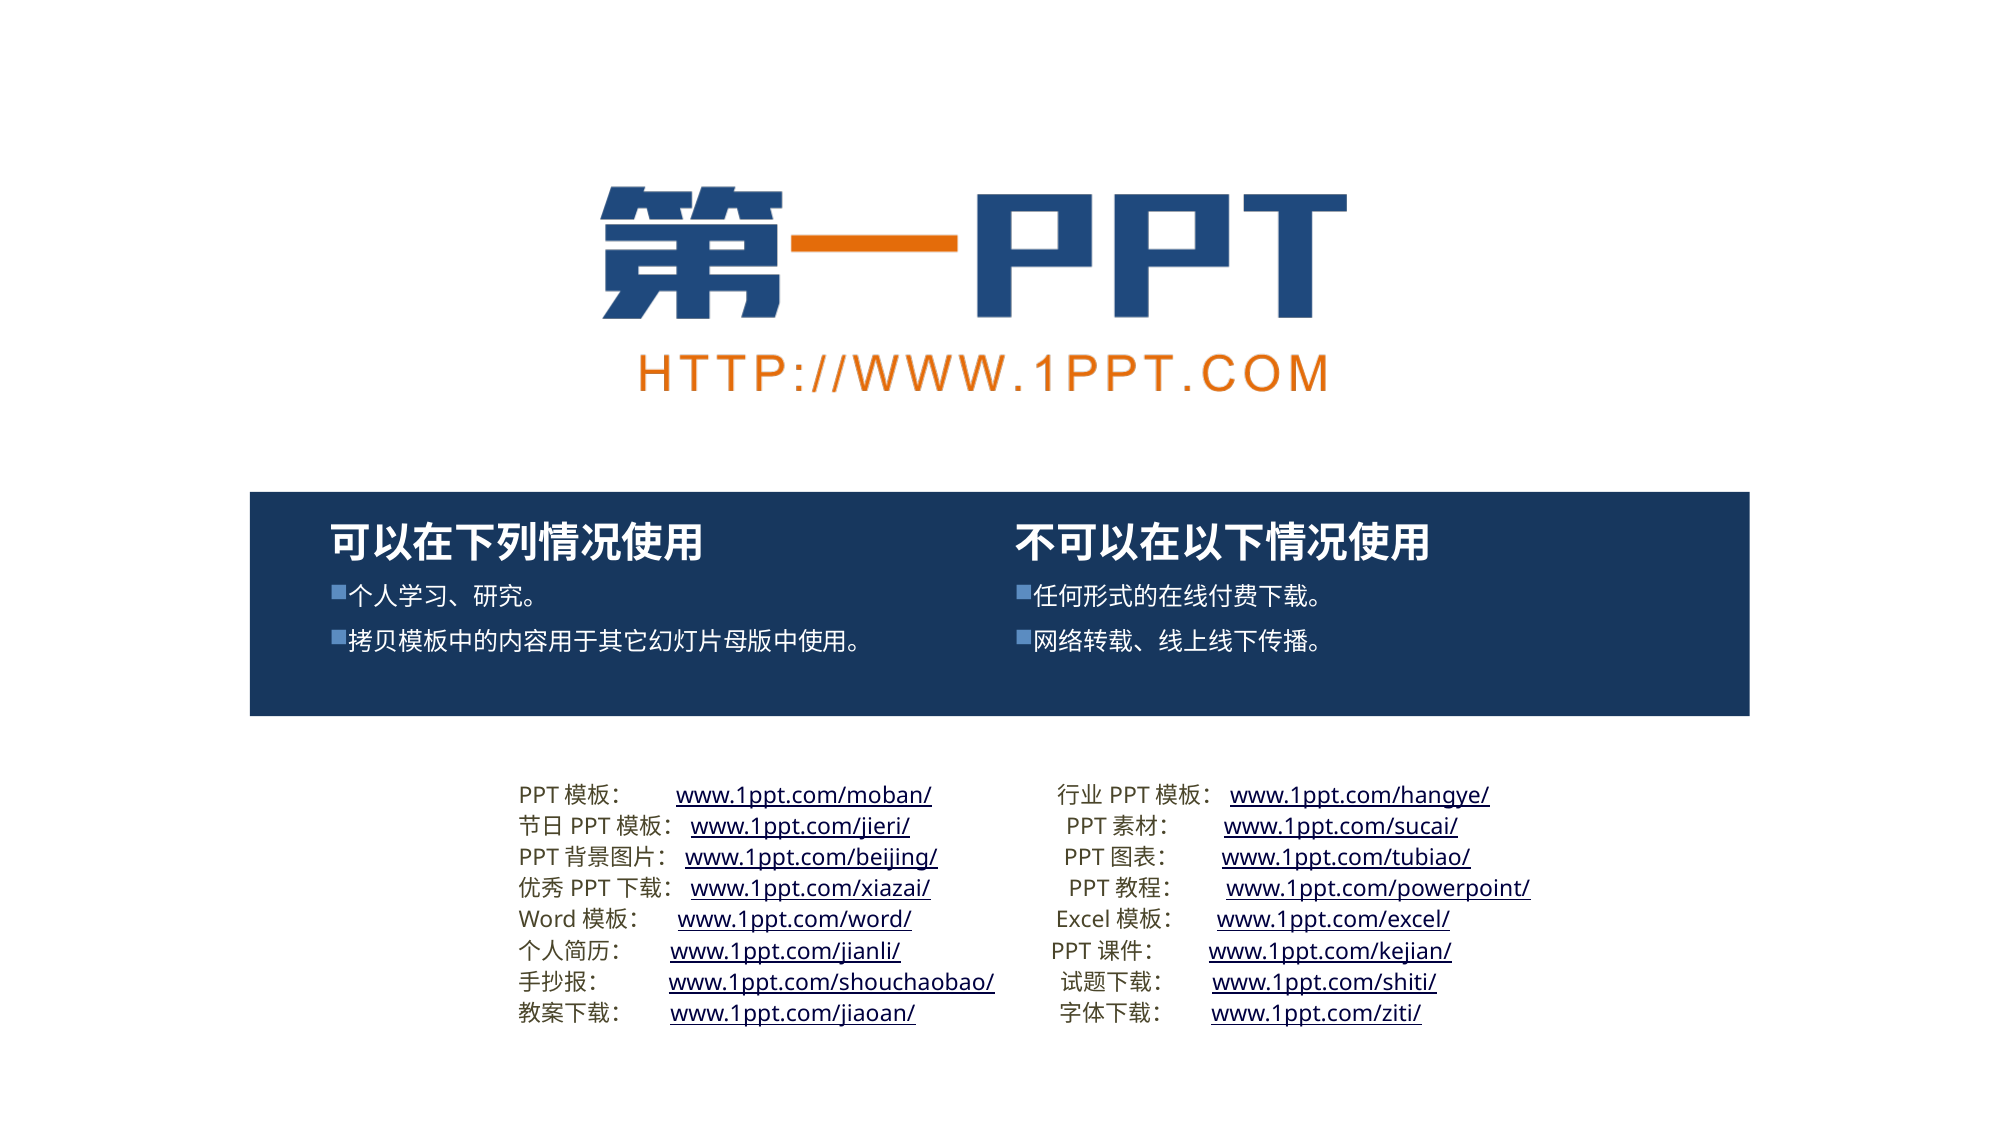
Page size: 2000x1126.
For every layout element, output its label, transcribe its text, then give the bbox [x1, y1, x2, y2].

text_box [249, 491, 1750, 717]
text_box 不可以在以下情况使用 任何形式的在线付费下载。 网络转载、线上线下传播。 [999, 508, 1673, 705]
picture [489, 58, 1461, 445]
text_box 可以在下列情况使用 个人学习、研究。 拷贝模板中的内容用于其它幻灯片母版中使用。 [314, 508, 988, 705]
text_box PPT模板： www.1ppt.com/moban/ 行业PPT模板：www.1ppt.com/hangye/ 节日PPT模板：www.1ppt.com/jieri/ PPT素材： www.1ppt.com/sucai/ PPT背景图片：www.1ppt.com/beijing/ PPT图表： www.1ppt.com/tubiao/ 优秀PPT下载：www.1ppt.com/xiazai/ PPT教程： www.1ppt.com/powerpoint/ Word模板： www.1ppt.com/word/ Excel模板： www.1ppt.com/excel/ 个人简历： www.1ppt.com/jianli/ PPT课件： www.1ppt.com/kejian/ 手抄报： www.1ppt.com/shouchaobao/ 试题下载： www.1ppt.com/shiti/ 教案下载： www.1ppt.com/jiaoan/ 字体下载： www.1ppt.com/ziti/ [502, 726, 1616, 1084]
